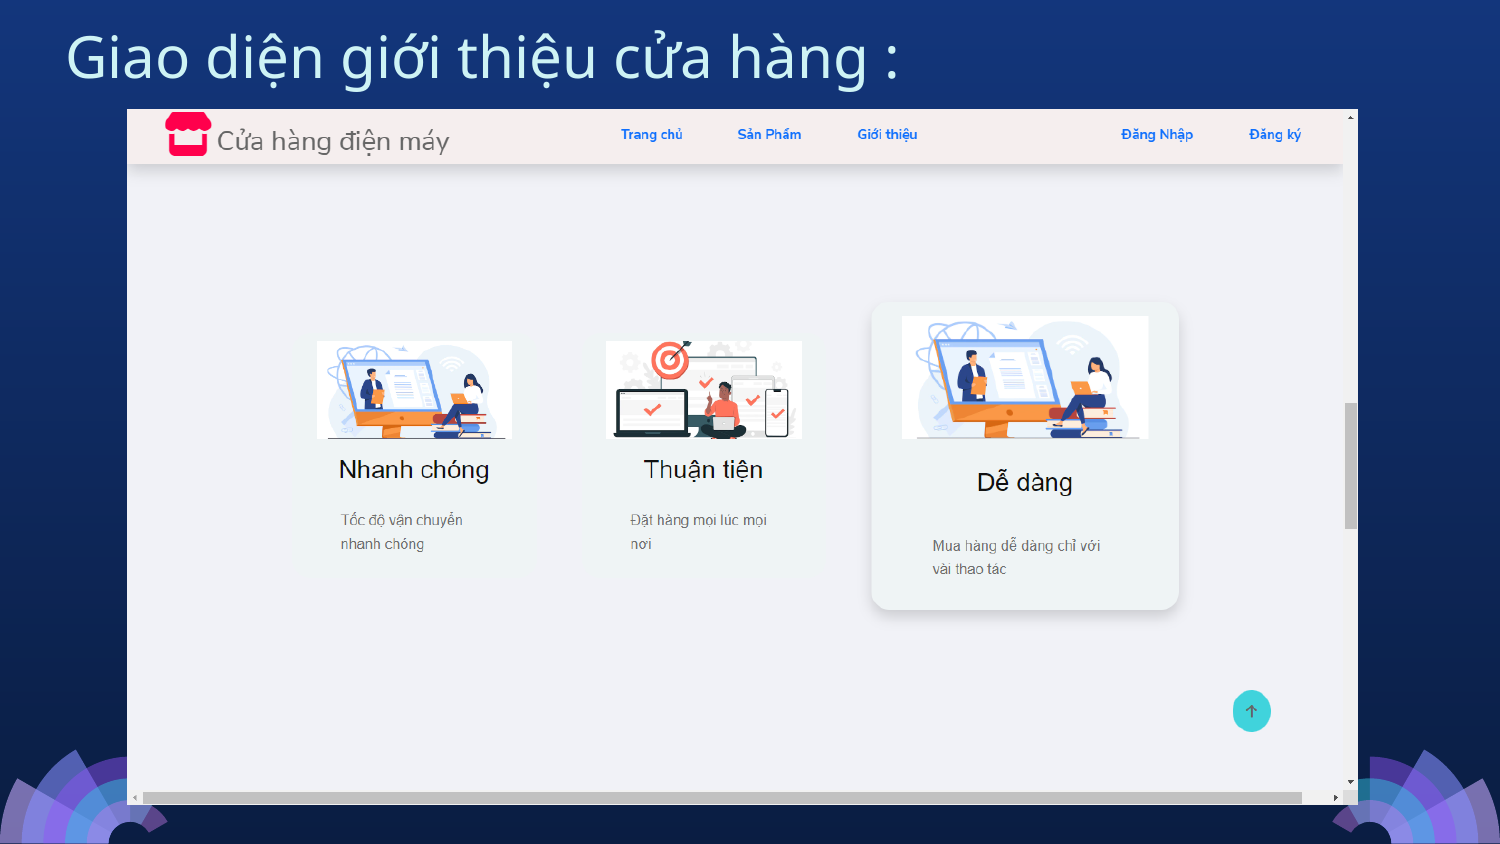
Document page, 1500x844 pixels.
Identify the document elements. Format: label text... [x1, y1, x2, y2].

title Giao diện giới thiệu cửa hàng : [49, 5, 1314, 100]
picture [126, 109, 1359, 805]
